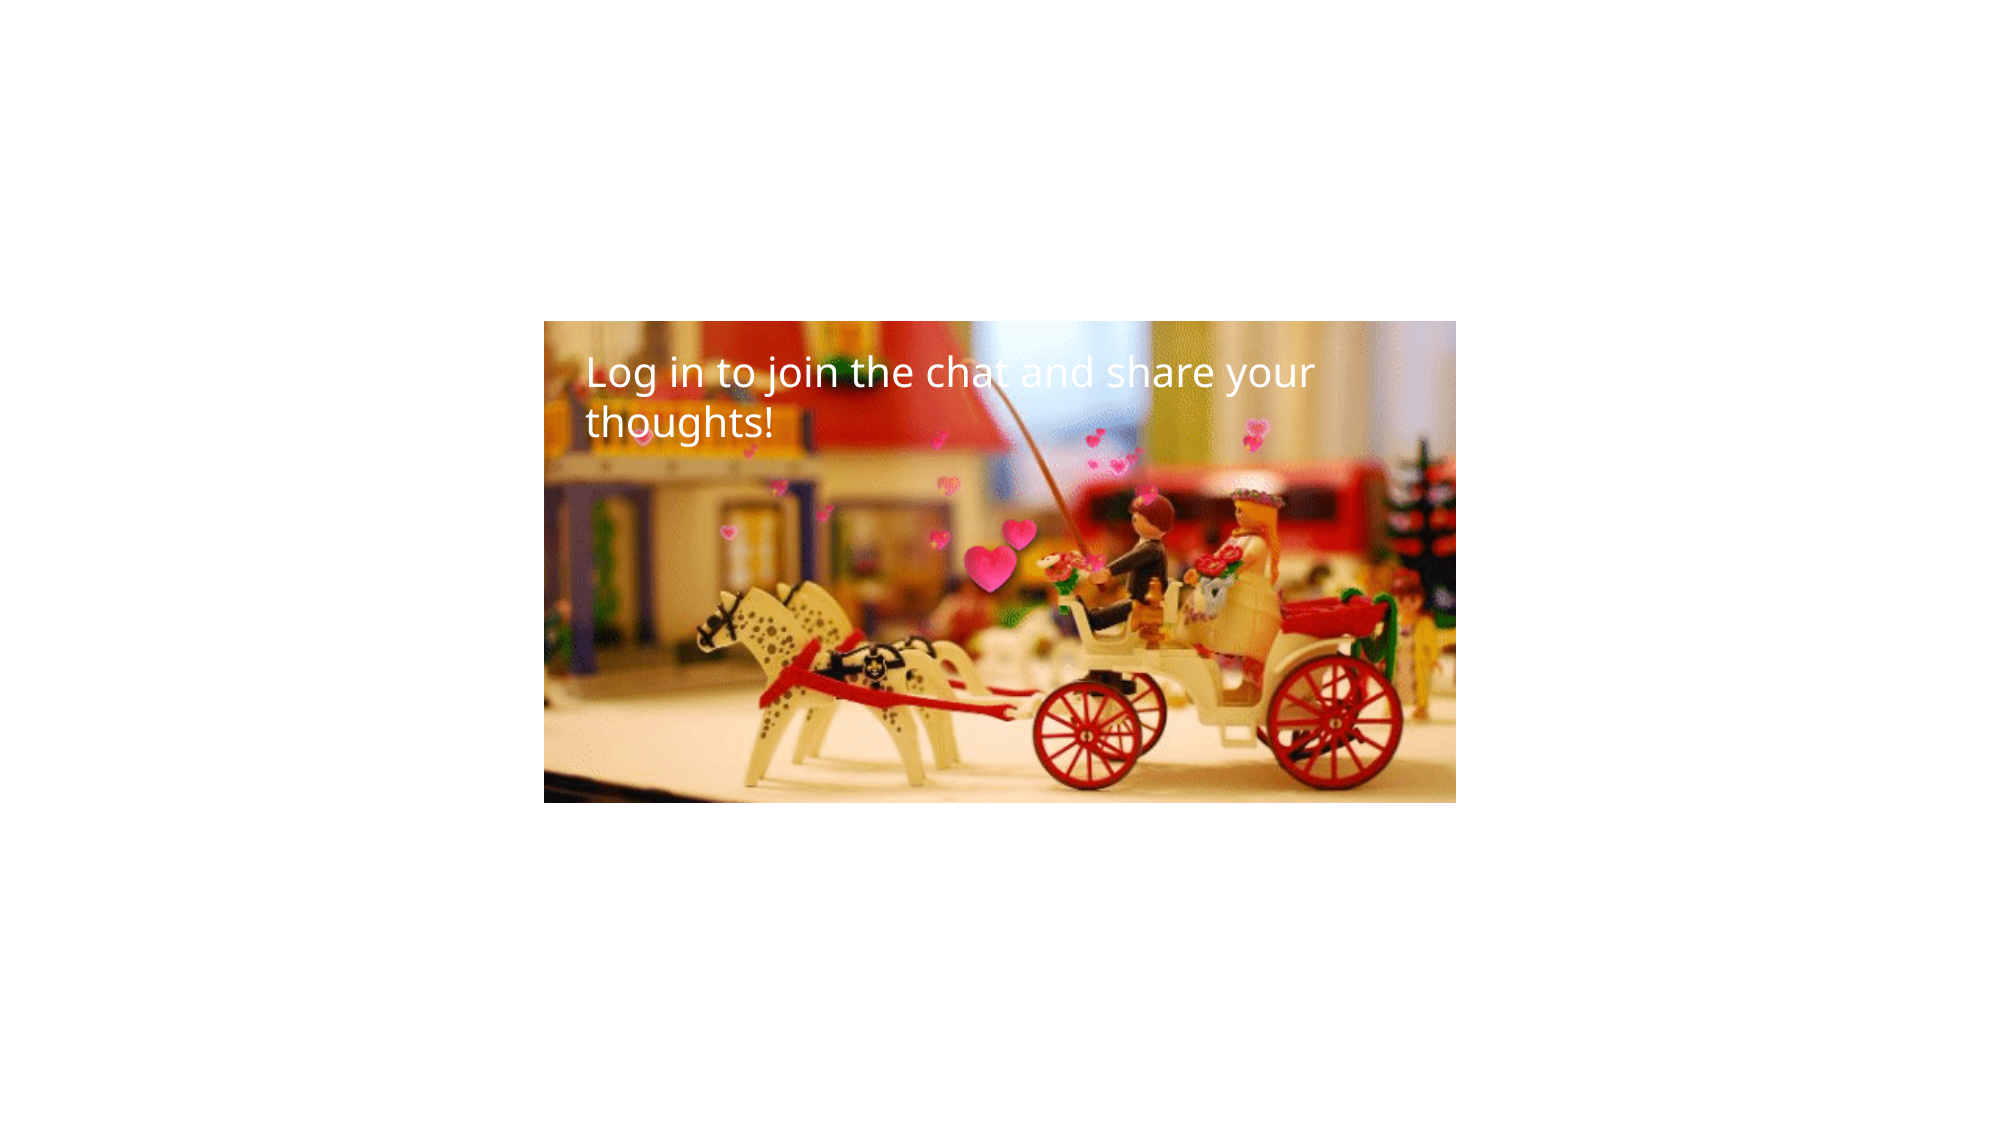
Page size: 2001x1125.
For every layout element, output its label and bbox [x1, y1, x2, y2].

picture [544, 321, 1456, 804]
